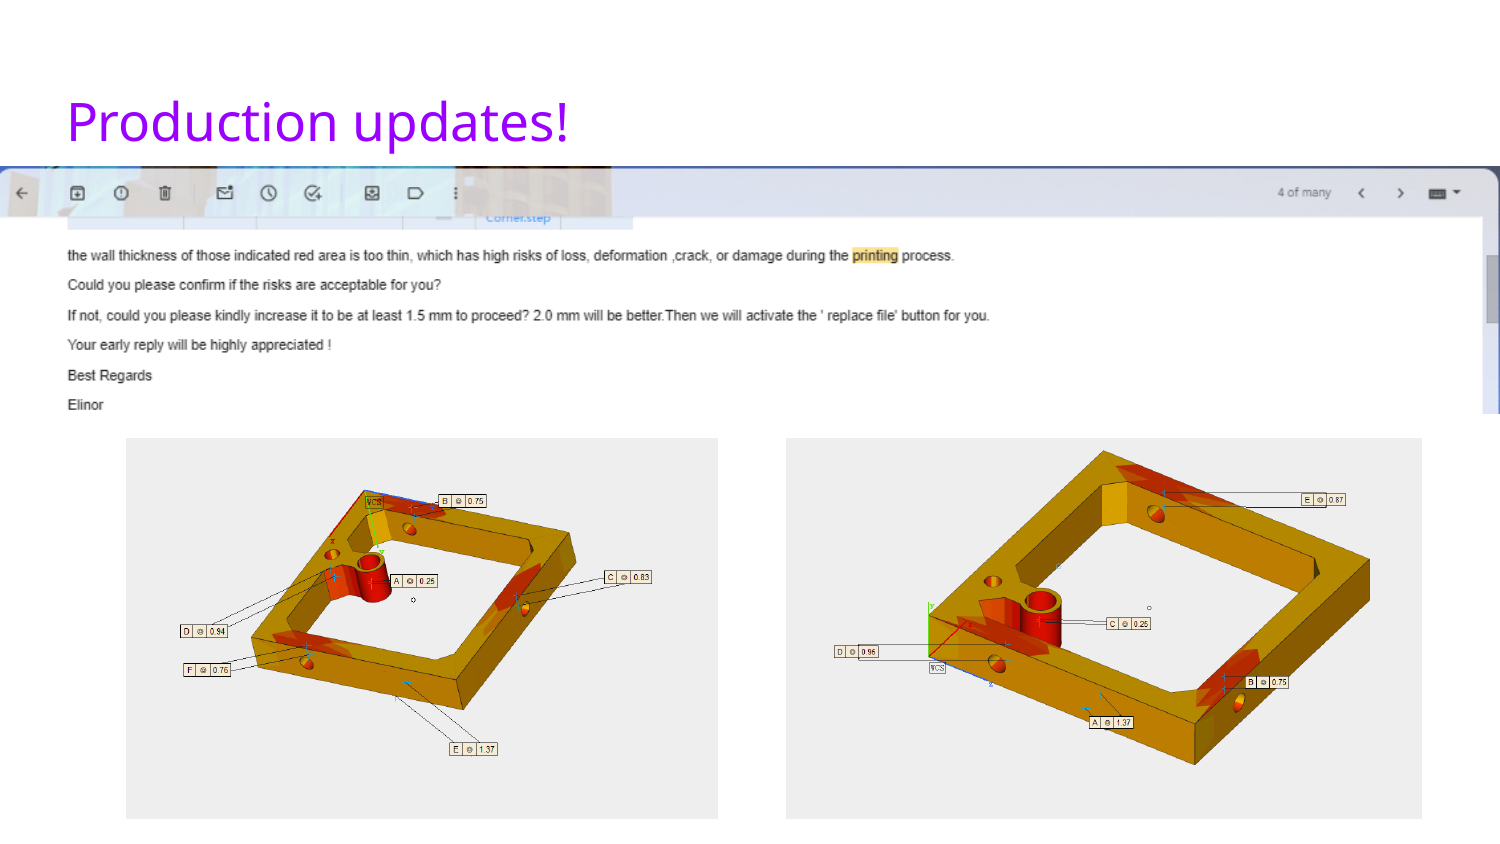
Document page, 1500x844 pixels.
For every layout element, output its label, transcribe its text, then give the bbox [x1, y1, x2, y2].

picture [125, 438, 718, 819]
picture [786, 438, 1422, 819]
title Production updates! [51, 72, 1449, 165]
picture [0, 166, 1500, 415]
